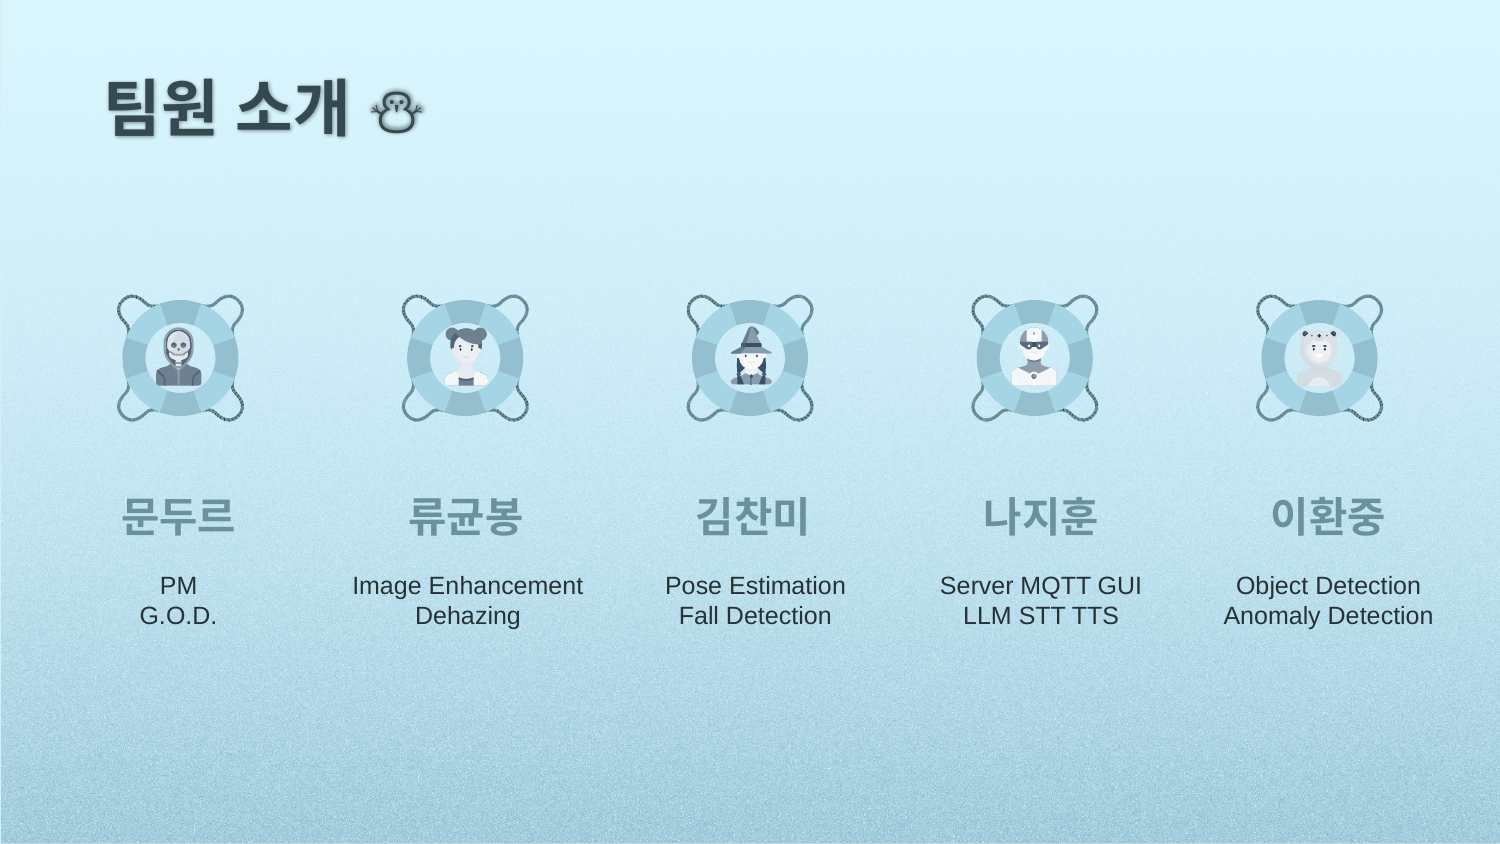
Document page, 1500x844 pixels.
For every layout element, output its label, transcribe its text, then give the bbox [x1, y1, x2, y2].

text_box [1011, 327, 1057, 386]
subtitle Server MQTT GUI LLM STT TTS [904, 554, 1169, 666]
text_box [116, 294, 245, 422]
subtitle Pose Estimation Fall Detection [619, 554, 892, 666]
text_box [686, 294, 814, 422]
title 김찬미 [656, 490, 852, 542]
text_box [1296, 327, 1343, 387]
subtitle Image Enhancement Dehazing [301, 554, 619, 666]
text_box [1255, 294, 1384, 422]
text_box [401, 294, 529, 422]
subtitle Object Detection Anomaly Detection [1169, 554, 1488, 666]
subtitle PM G.O.D. [102, 554, 255, 666]
text_box [729, 326, 774, 385]
title 나지훈 [943, 490, 1139, 542]
title 류균봉 [368, 490, 564, 542]
text_box 팀원 소개 ⛄ [88, 70, 995, 142]
title 문두르 [81, 490, 277, 542]
text_box [444, 327, 489, 386]
title 이환중 [1231, 490, 1427, 542]
text_box [155, 327, 202, 386]
text_box [971, 294, 1099, 422]
text_box [0, 0, 1500, 844]
